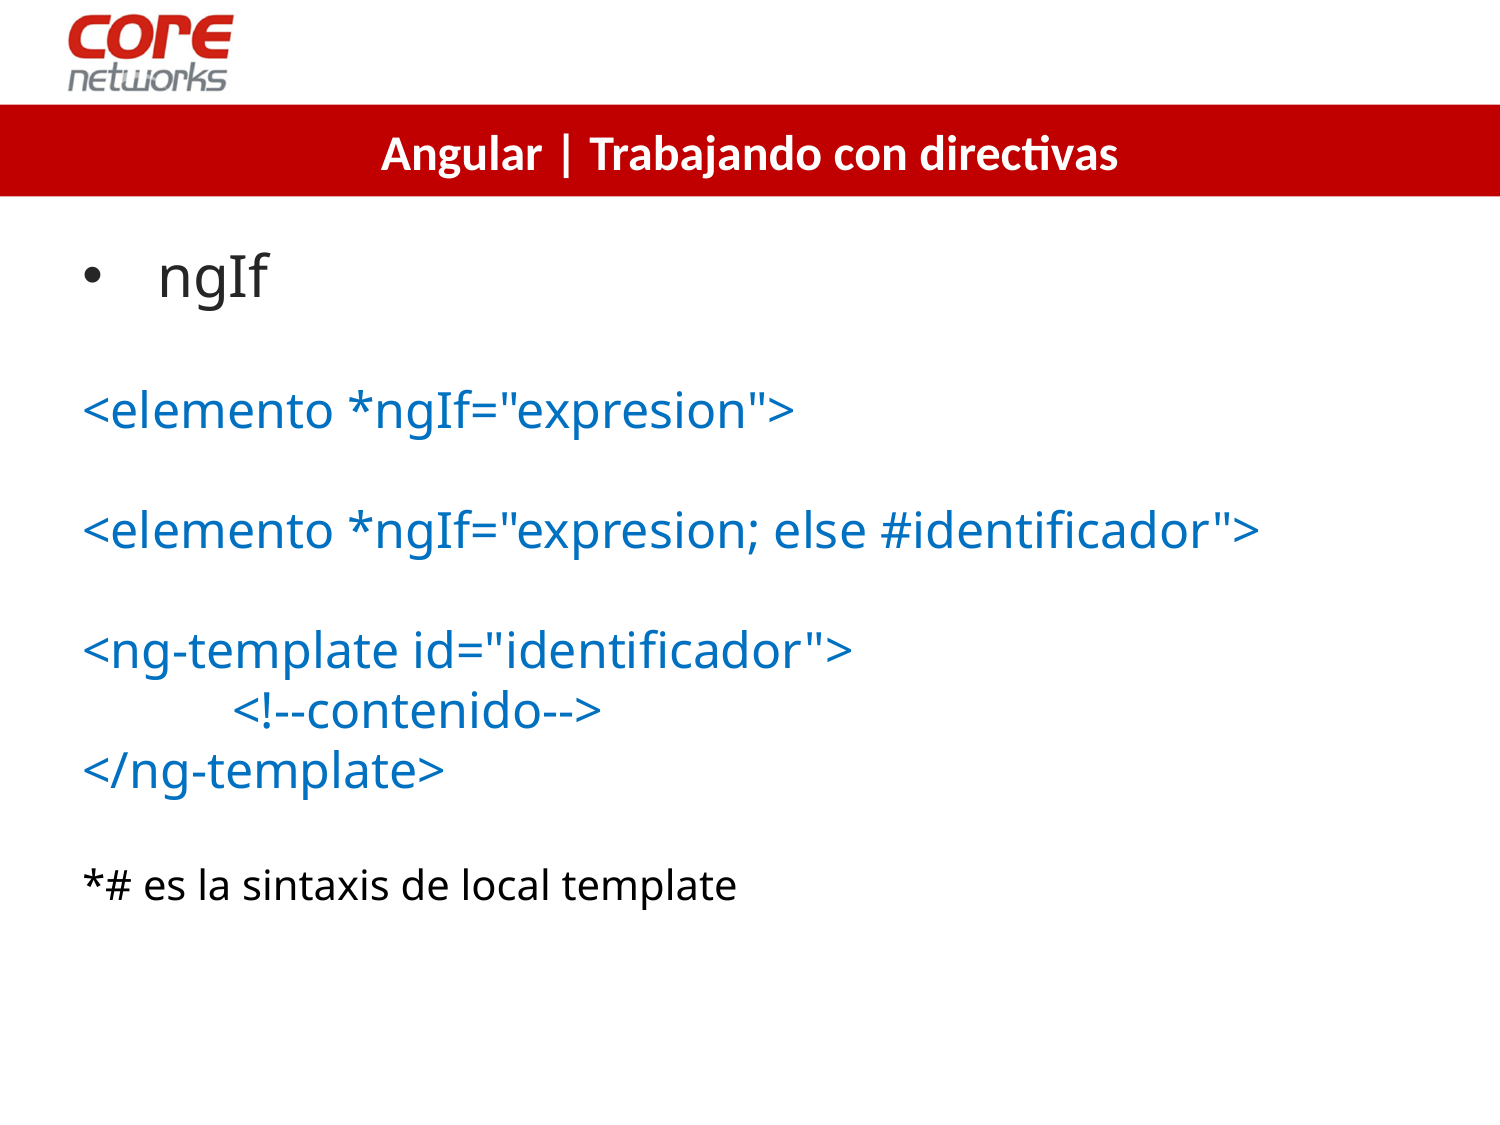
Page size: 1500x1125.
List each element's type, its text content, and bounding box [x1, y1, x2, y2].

text_box ngIf <elemento *ngIf="expresion"> <elemento *ngIf="expresion; else #identificador"> <ng-template id="identificador"> <!--contenido--> </ng-template> *# es la sintaxis de local template [67, 231, 1471, 1027]
picture [67, 9, 235, 95]
text_box Angular | Trabajando con directivas [0, 102, 1500, 198]
